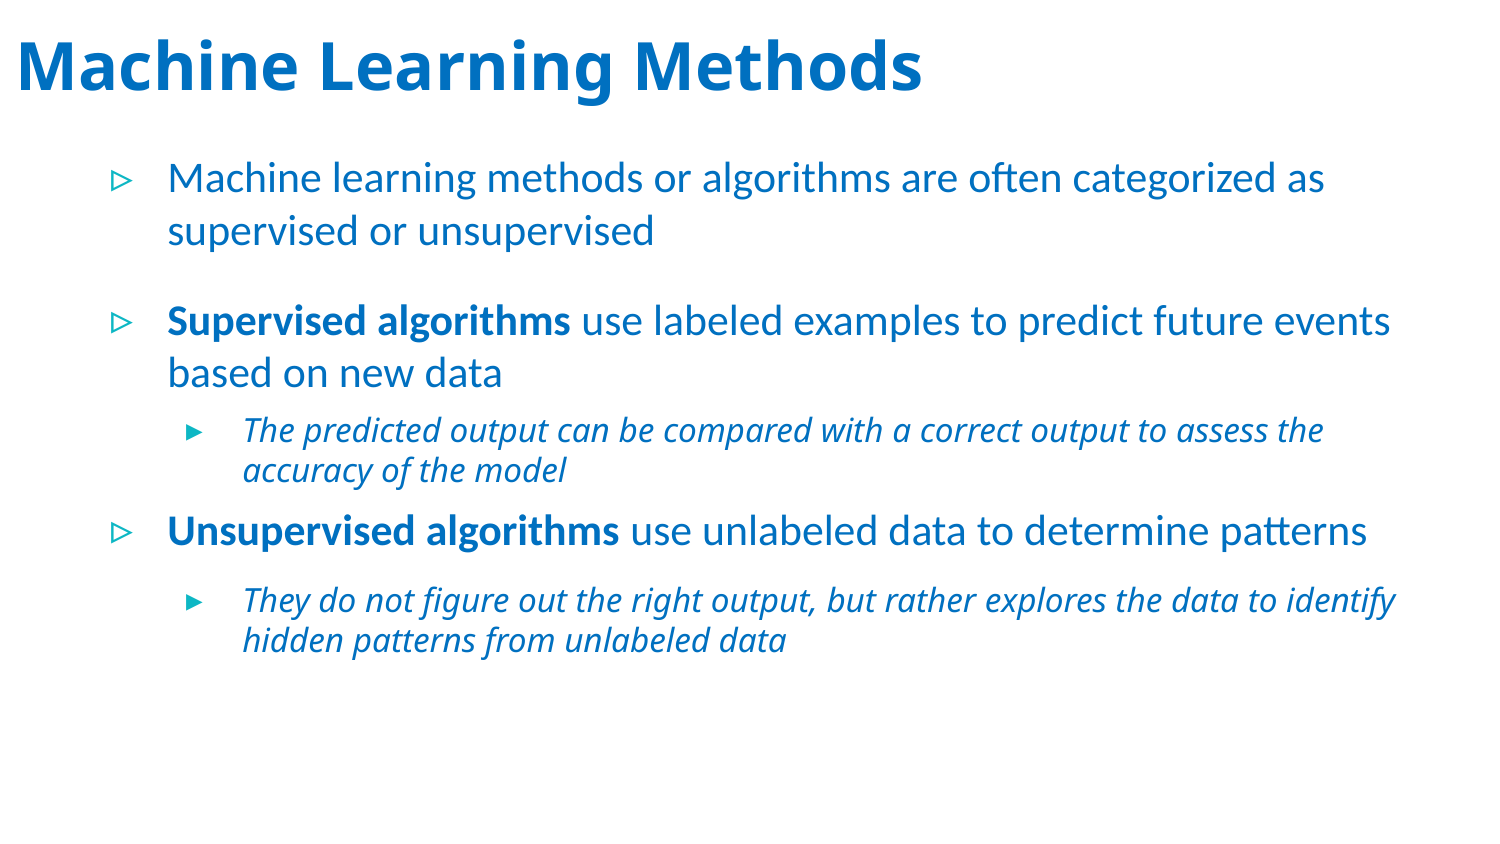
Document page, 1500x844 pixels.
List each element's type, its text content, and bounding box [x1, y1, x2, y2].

title Machine Learning Methods [0, 17, 1271, 119]
text_box Machine learning methods or algorithms are often categorized as supervised or unsupervised Supervised algorithms use labeled examples to predict future events based on new data The predicted output can be compared with a correct output to assess the accuracy of the model Unsupervised algorithms use unlabeled data to determine patterns They do not figure out the right output, but rather explores the data to identify hidden patterns from unlabeled data [96, 141, 1413, 667]
